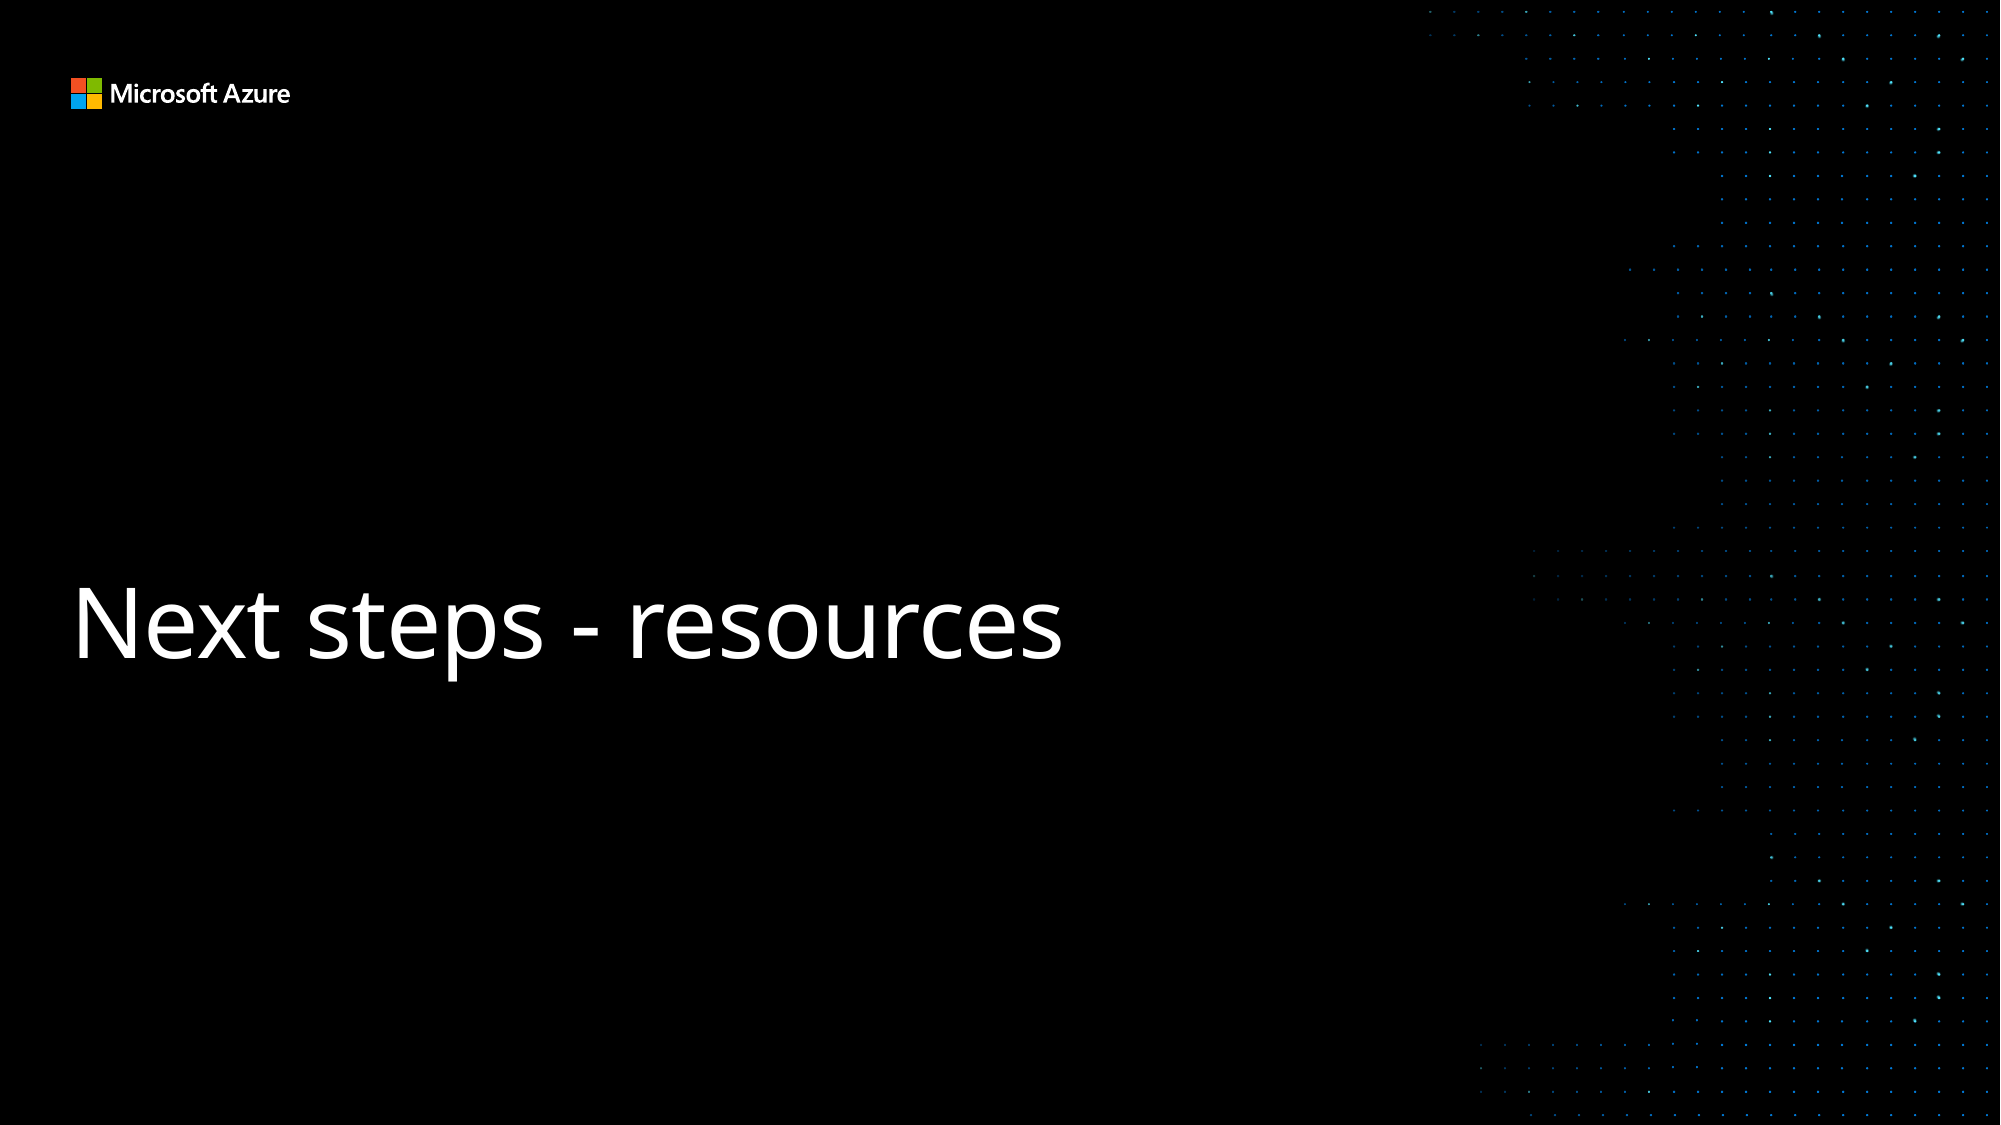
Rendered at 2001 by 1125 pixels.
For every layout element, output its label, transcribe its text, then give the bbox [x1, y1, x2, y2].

picture [1429, 8, 1988, 1117]
title Next steps - resources [70, 415, 1651, 710]
